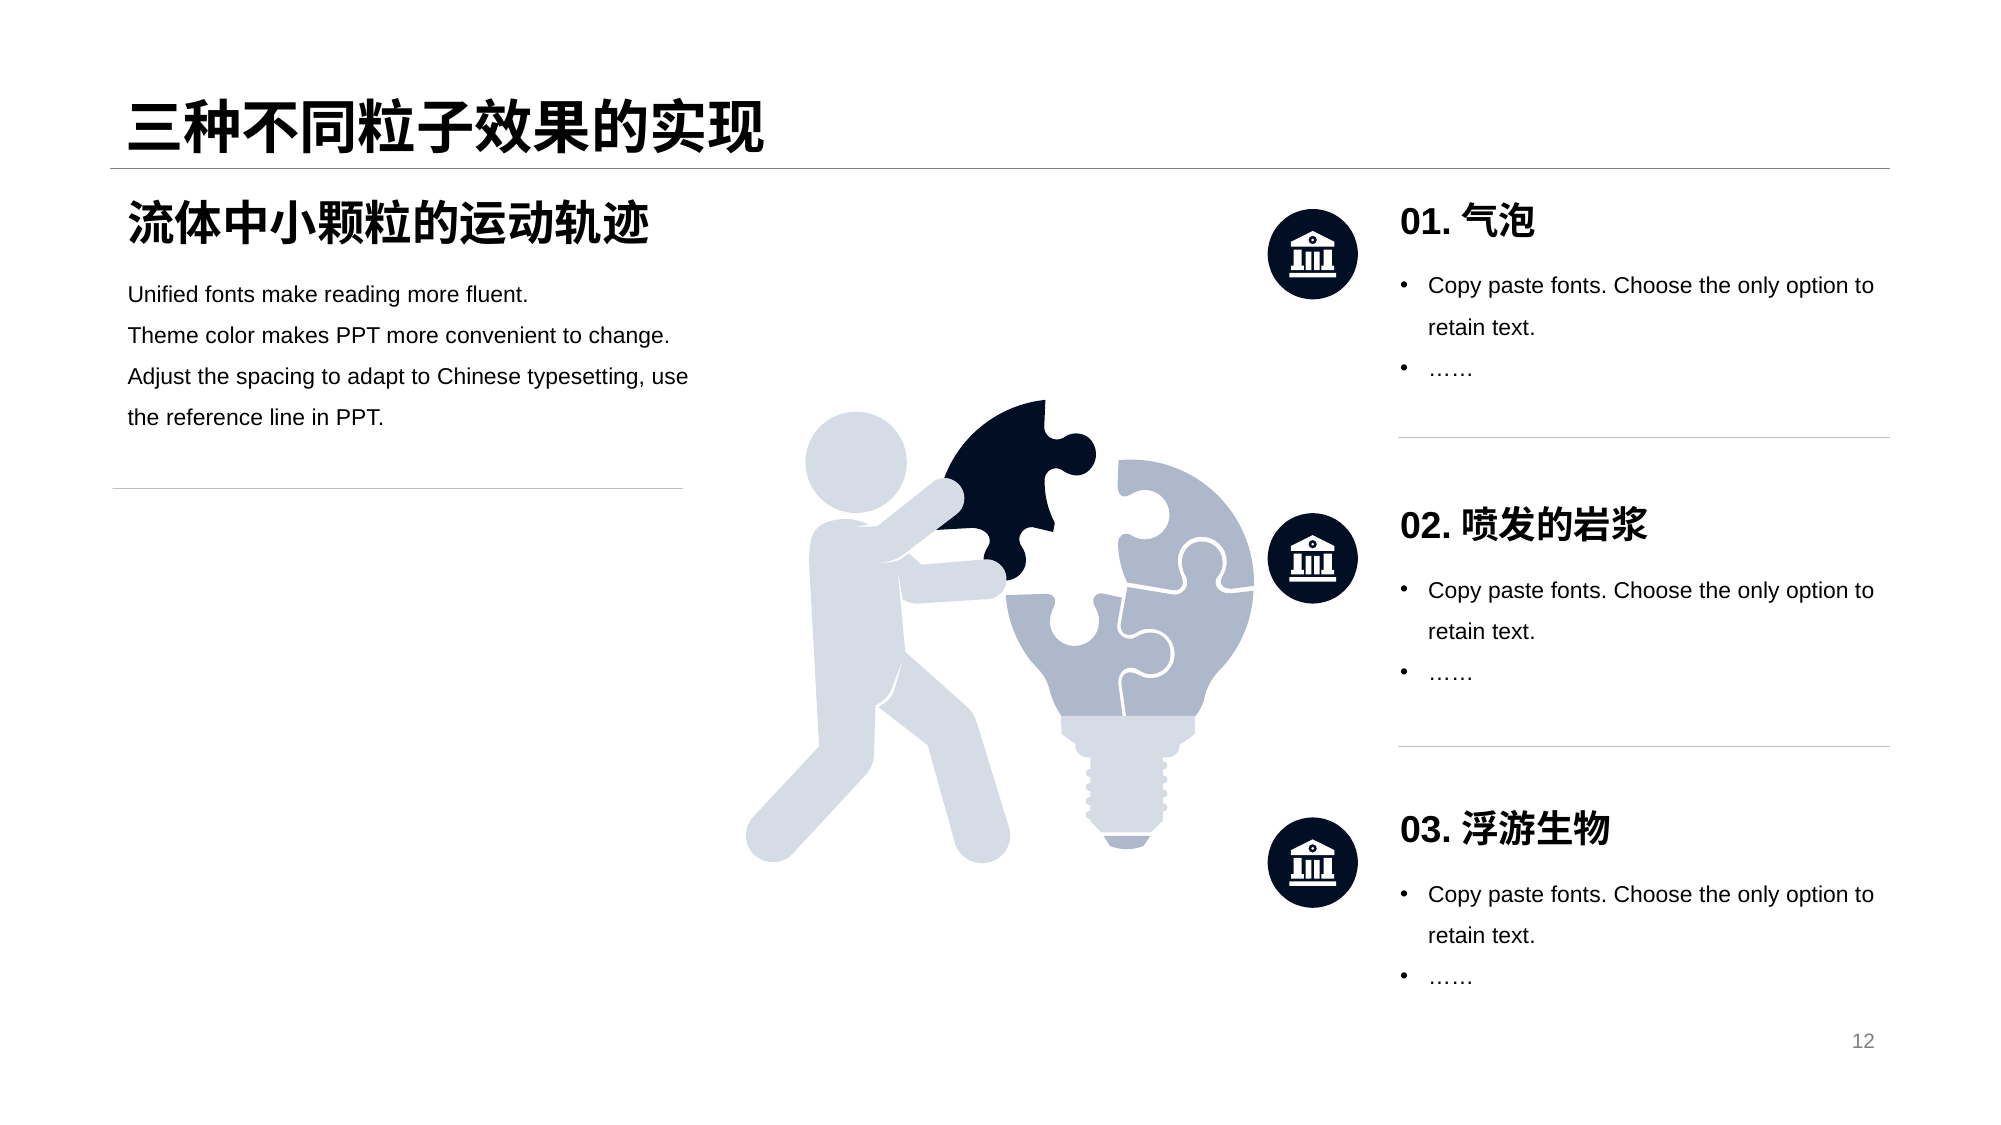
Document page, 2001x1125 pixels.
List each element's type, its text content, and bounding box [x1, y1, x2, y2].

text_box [112, 185, 1890, 1009]
slide_number 12 [1412, 1023, 1890, 1058]
title 三种不同粒子效果的实现 [109, 0, 1890, 169]
